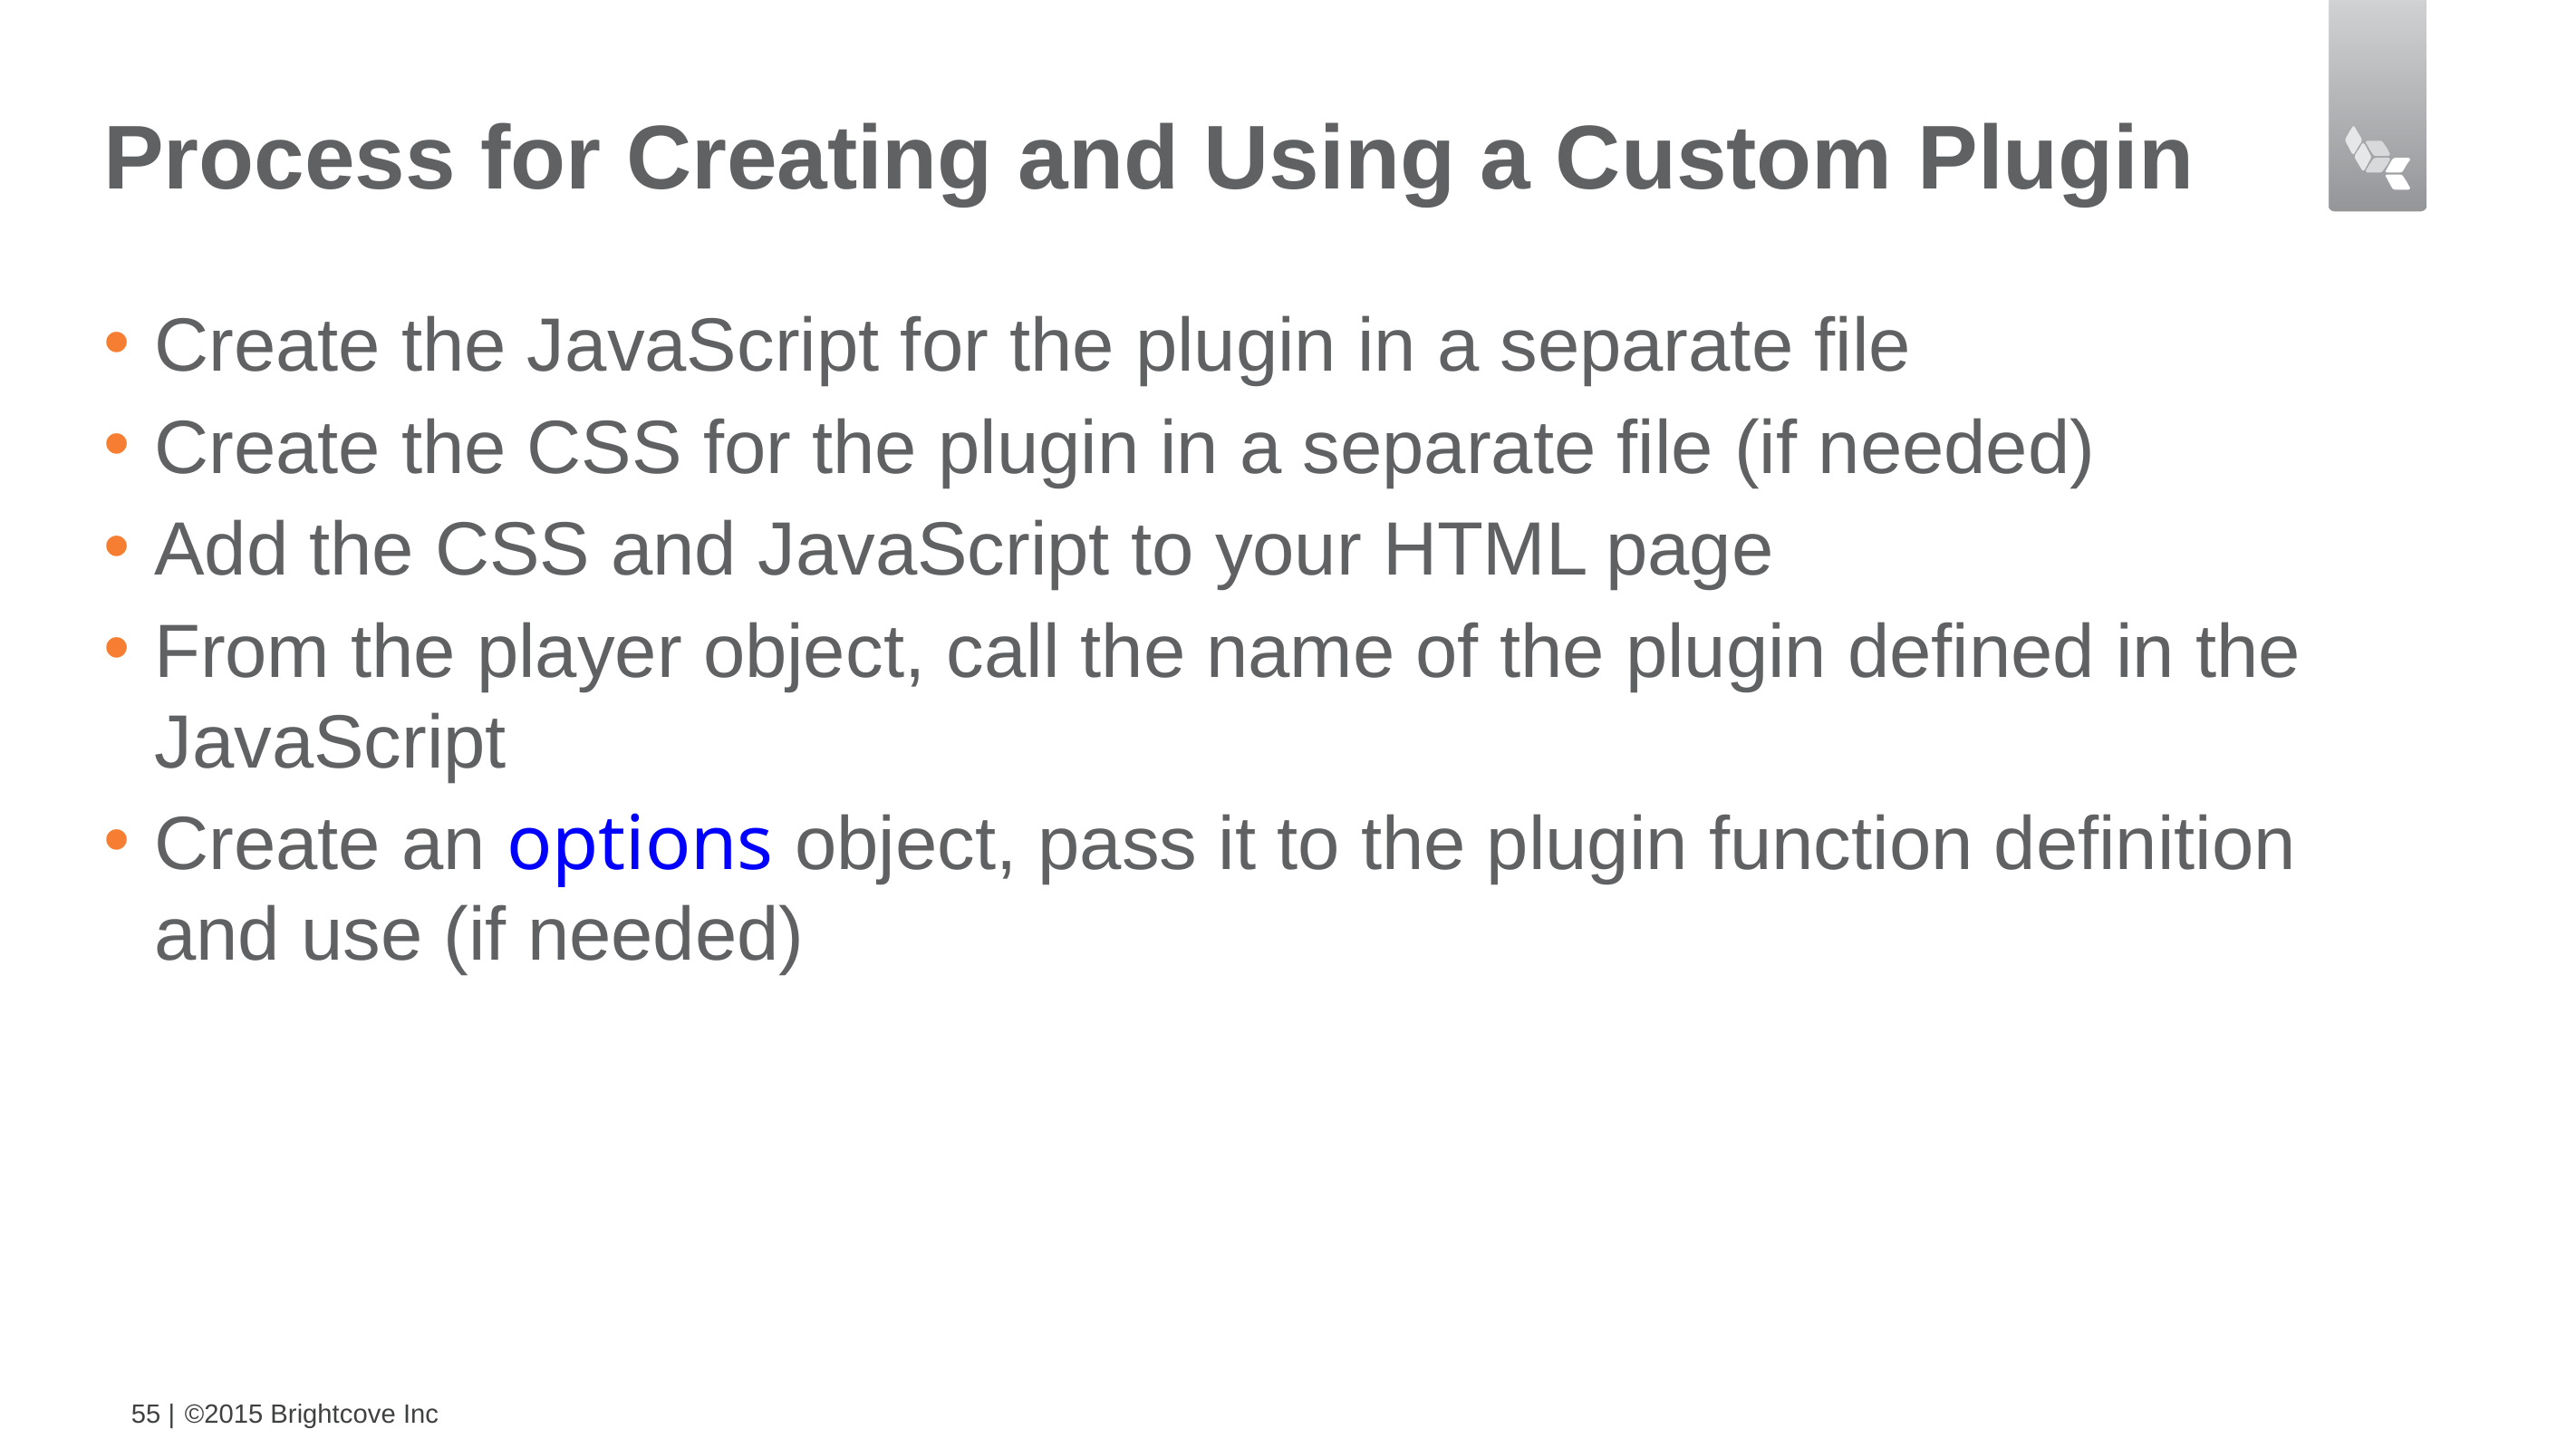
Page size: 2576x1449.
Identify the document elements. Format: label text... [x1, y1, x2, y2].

slide_number 55 | [88, 1374, 189, 1449]
title Process for Creating and Using a Custom Plugin [80, 44, 2270, 260]
footer ©2015 Brightcove Inc [189, 1374, 988, 1449]
list Create the JavaScript for the plugin in a separate file Create the CSS for the plugin in a separate file (if needed) Add the CSS and JavaScript to your HTML page From the player object, call the name of the plugin defined in the JavaScript Create an options object, pass it to the plugin function definition and use (if needed) [80, 284, 2441, 1302]
